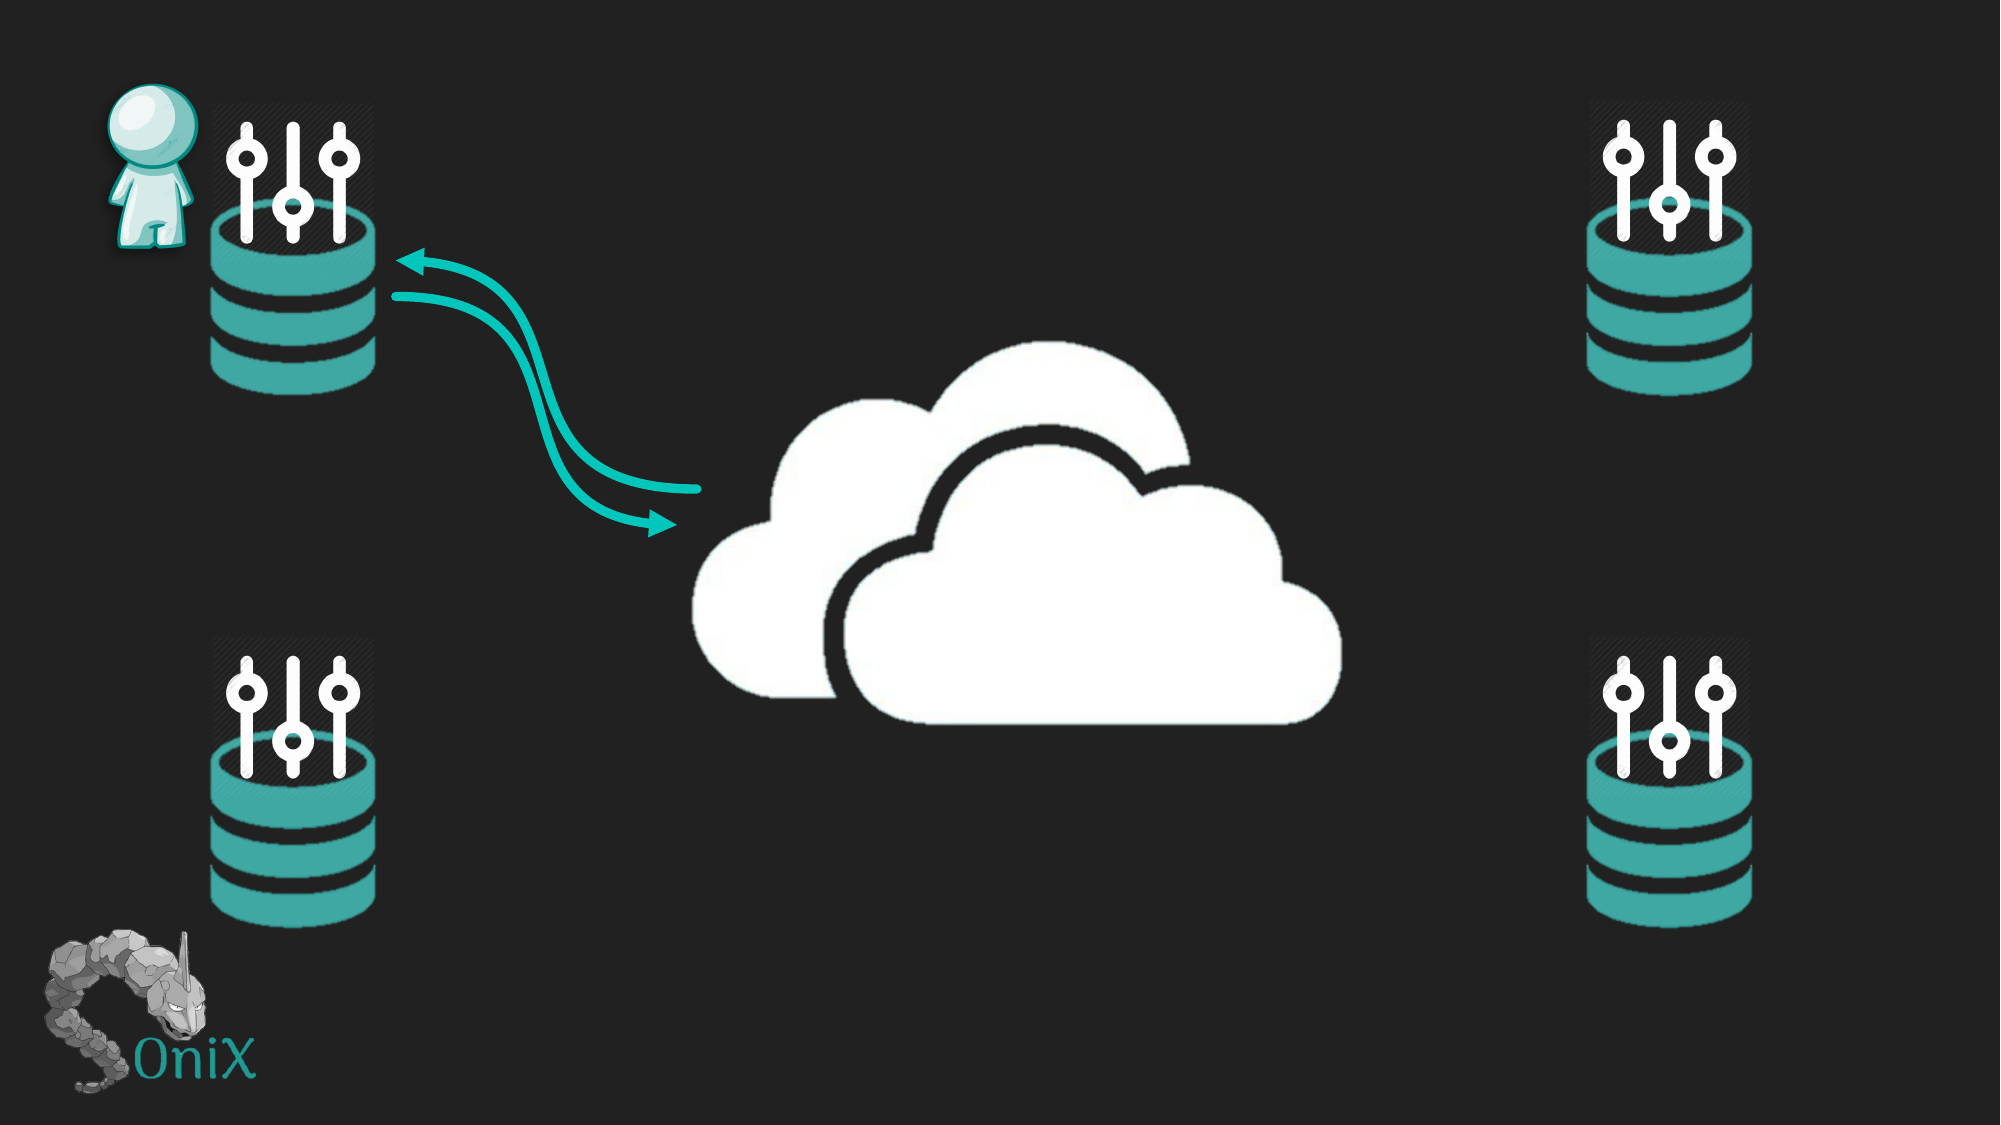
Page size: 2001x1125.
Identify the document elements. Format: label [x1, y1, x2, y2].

picture [97, 80, 397, 434]
picture [155, 635, 431, 966]
text_box [395, 490, 678, 526]
text_box [0, 895, 282, 1125]
picture [676, 98, 1807, 966]
text_box [395, 260, 698, 490]
